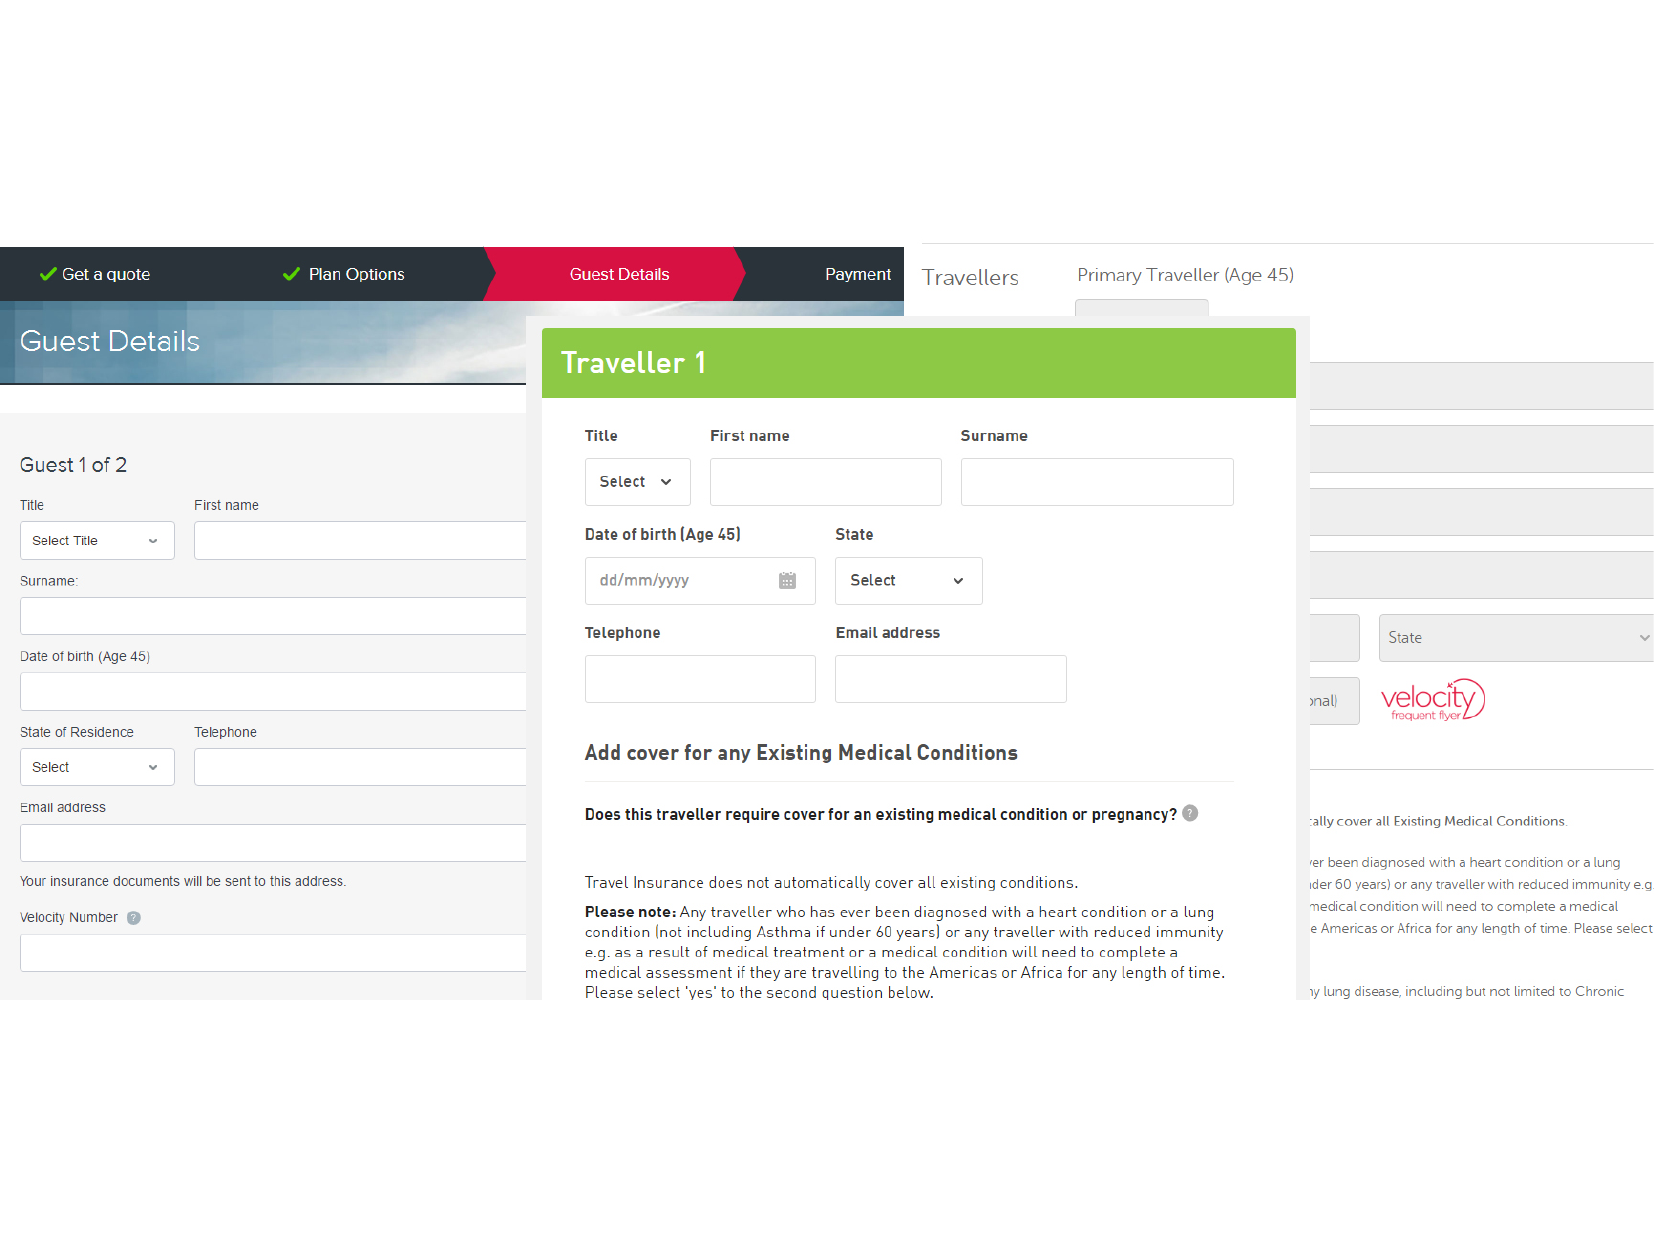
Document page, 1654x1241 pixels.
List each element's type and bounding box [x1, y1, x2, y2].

picture [0, 237, 1654, 1000]
